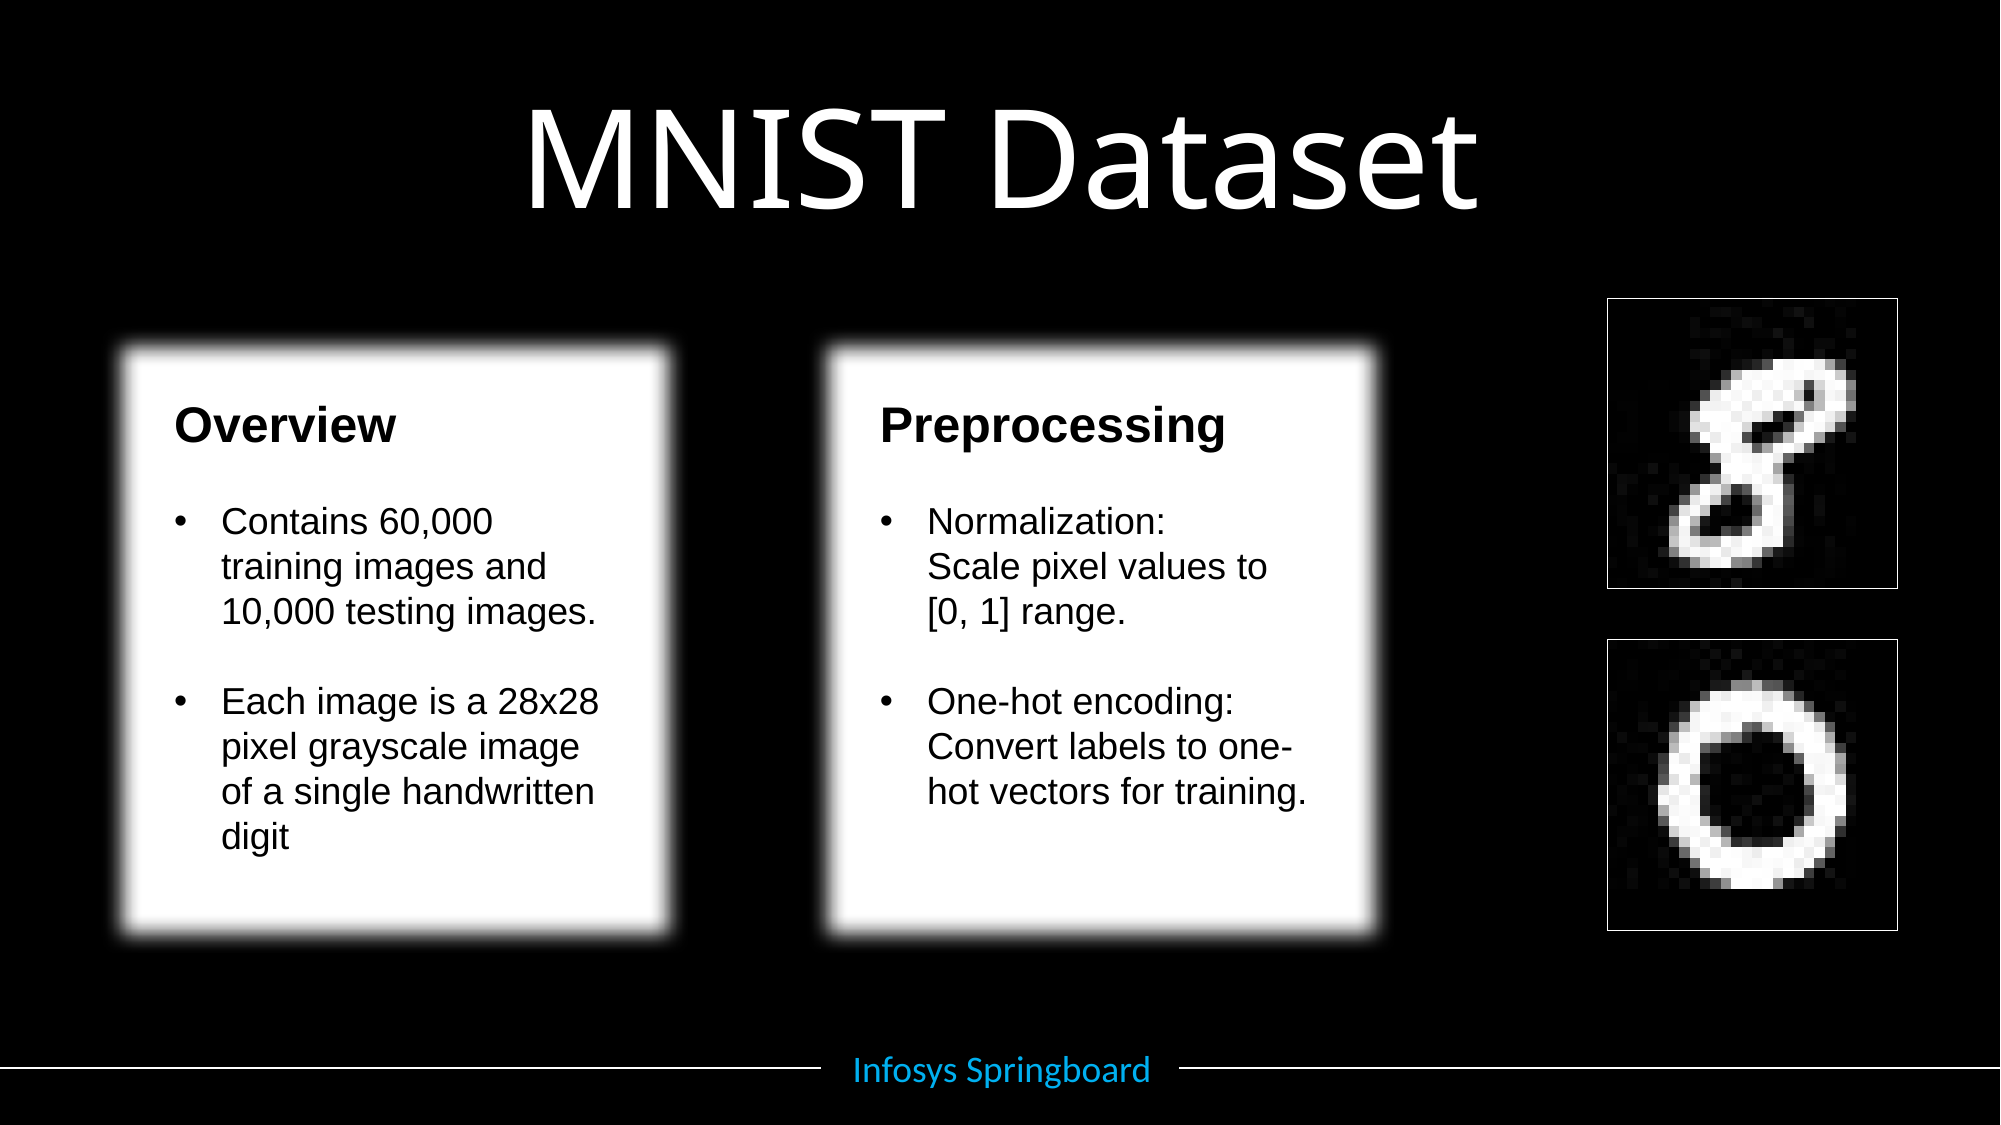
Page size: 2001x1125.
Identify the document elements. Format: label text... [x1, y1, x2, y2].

picture [1607, 297, 1899, 589]
picture [1607, 639, 1899, 931]
text_box MNIST Dataset [395, 63, 1605, 244]
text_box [101, 326, 689, 954]
text_box Infosys Springboard [837, 1037, 1180, 1098]
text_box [807, 326, 1395, 954]
